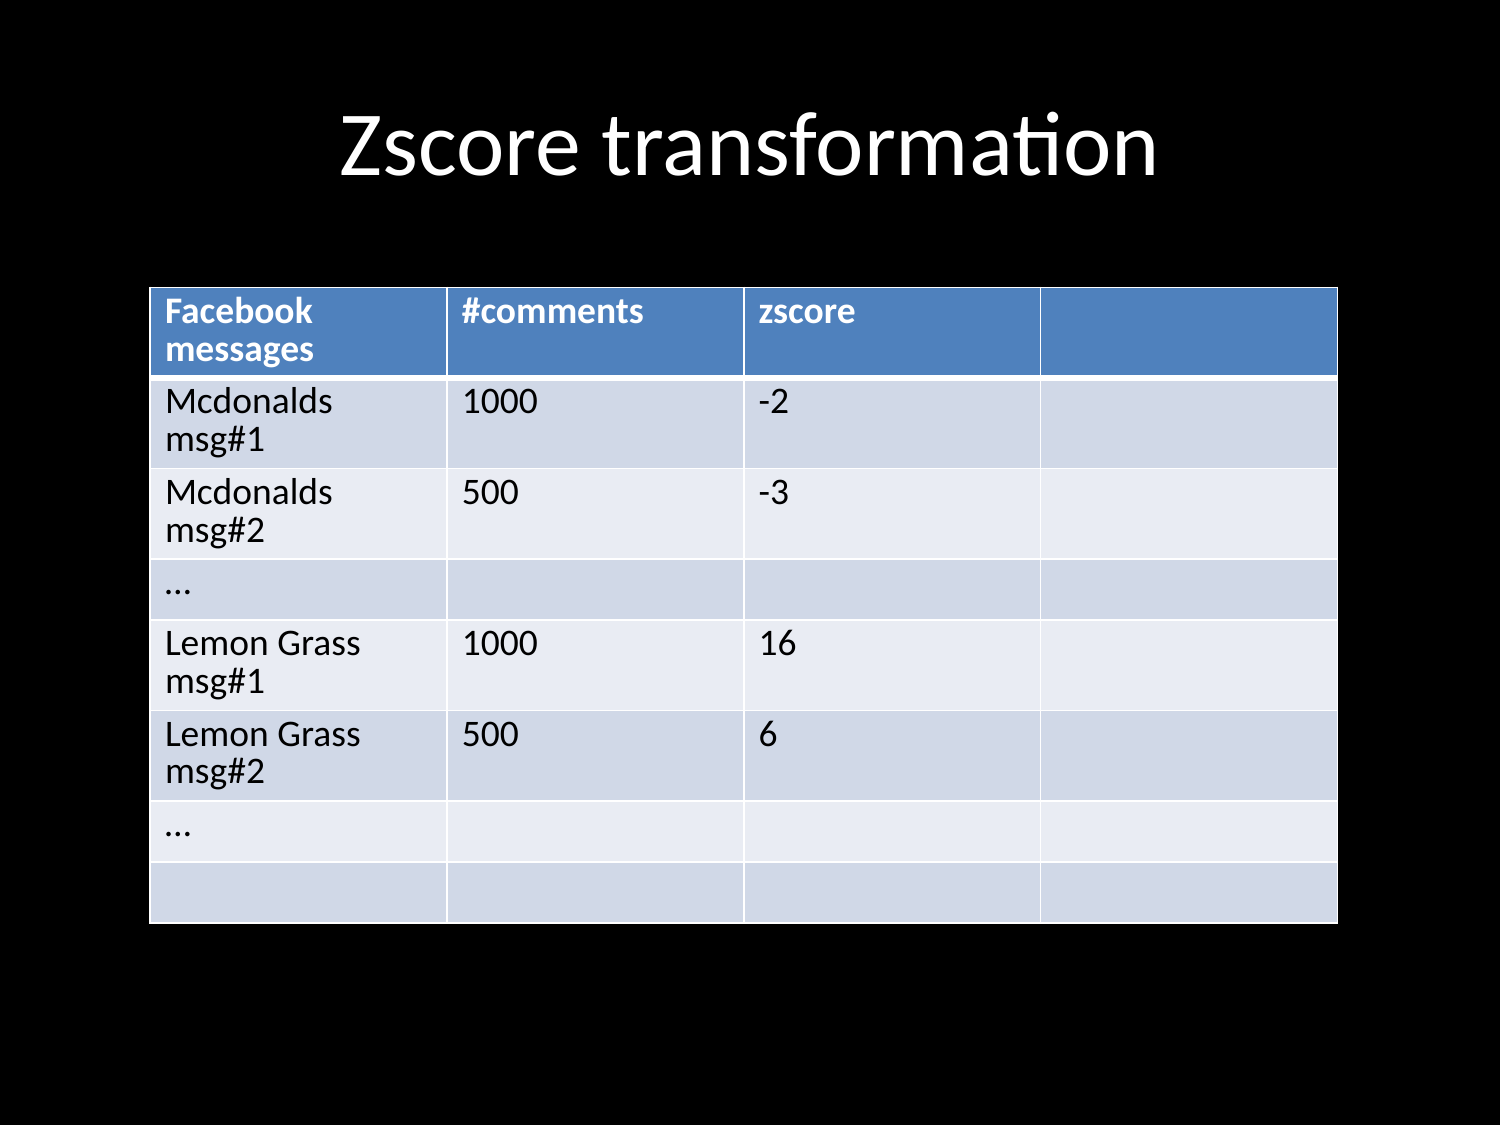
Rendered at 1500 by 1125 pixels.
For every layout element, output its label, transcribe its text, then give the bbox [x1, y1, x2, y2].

table_cell 500 [448, 711, 743, 800]
table_header zscore [745, 288, 1040, 375]
table_cell [1041, 621, 1337, 710]
table_header #comments [448, 288, 743, 375]
table_cell [1041, 711, 1337, 800]
table_cell [151, 863, 446, 922]
table_cell [745, 802, 1040, 861]
table_cell Lemon Grass msg#2 [151, 711, 446, 800]
table_cell Mcdonalds msg#1 [151, 381, 446, 468]
table_cell Mcdonalds msg#2 [151, 469, 446, 558]
table_cell [448, 863, 743, 922]
table_cell [448, 802, 743, 861]
table_cell [1041, 560, 1337, 619]
table_header Facebook messages [151, 288, 446, 375]
table_cell [1041, 469, 1337, 558]
title Zscore transformation [75, 45, 1425, 233]
table_cell … [151, 802, 446, 861]
table_cell [745, 863, 1040, 922]
table_cell 16 [745, 621, 1040, 710]
table_cell [1041, 863, 1337, 922]
table_header [1041, 288, 1337, 375]
table_cell [745, 560, 1040, 619]
table_cell -3 [745, 469, 1040, 558]
table_cell -2 [745, 381, 1040, 468]
table_cell 500 [448, 469, 743, 558]
table_cell 1000 [448, 621, 743, 710]
table_cell Lemon Grass msg#1 [151, 621, 446, 710]
table_cell [1041, 802, 1337, 861]
table_cell [448, 560, 743, 619]
table_cell [1041, 381, 1337, 468]
table_cell 1000 [448, 381, 743, 468]
table_cell 6 [745, 711, 1040, 800]
table_cell … [151, 560, 446, 619]
